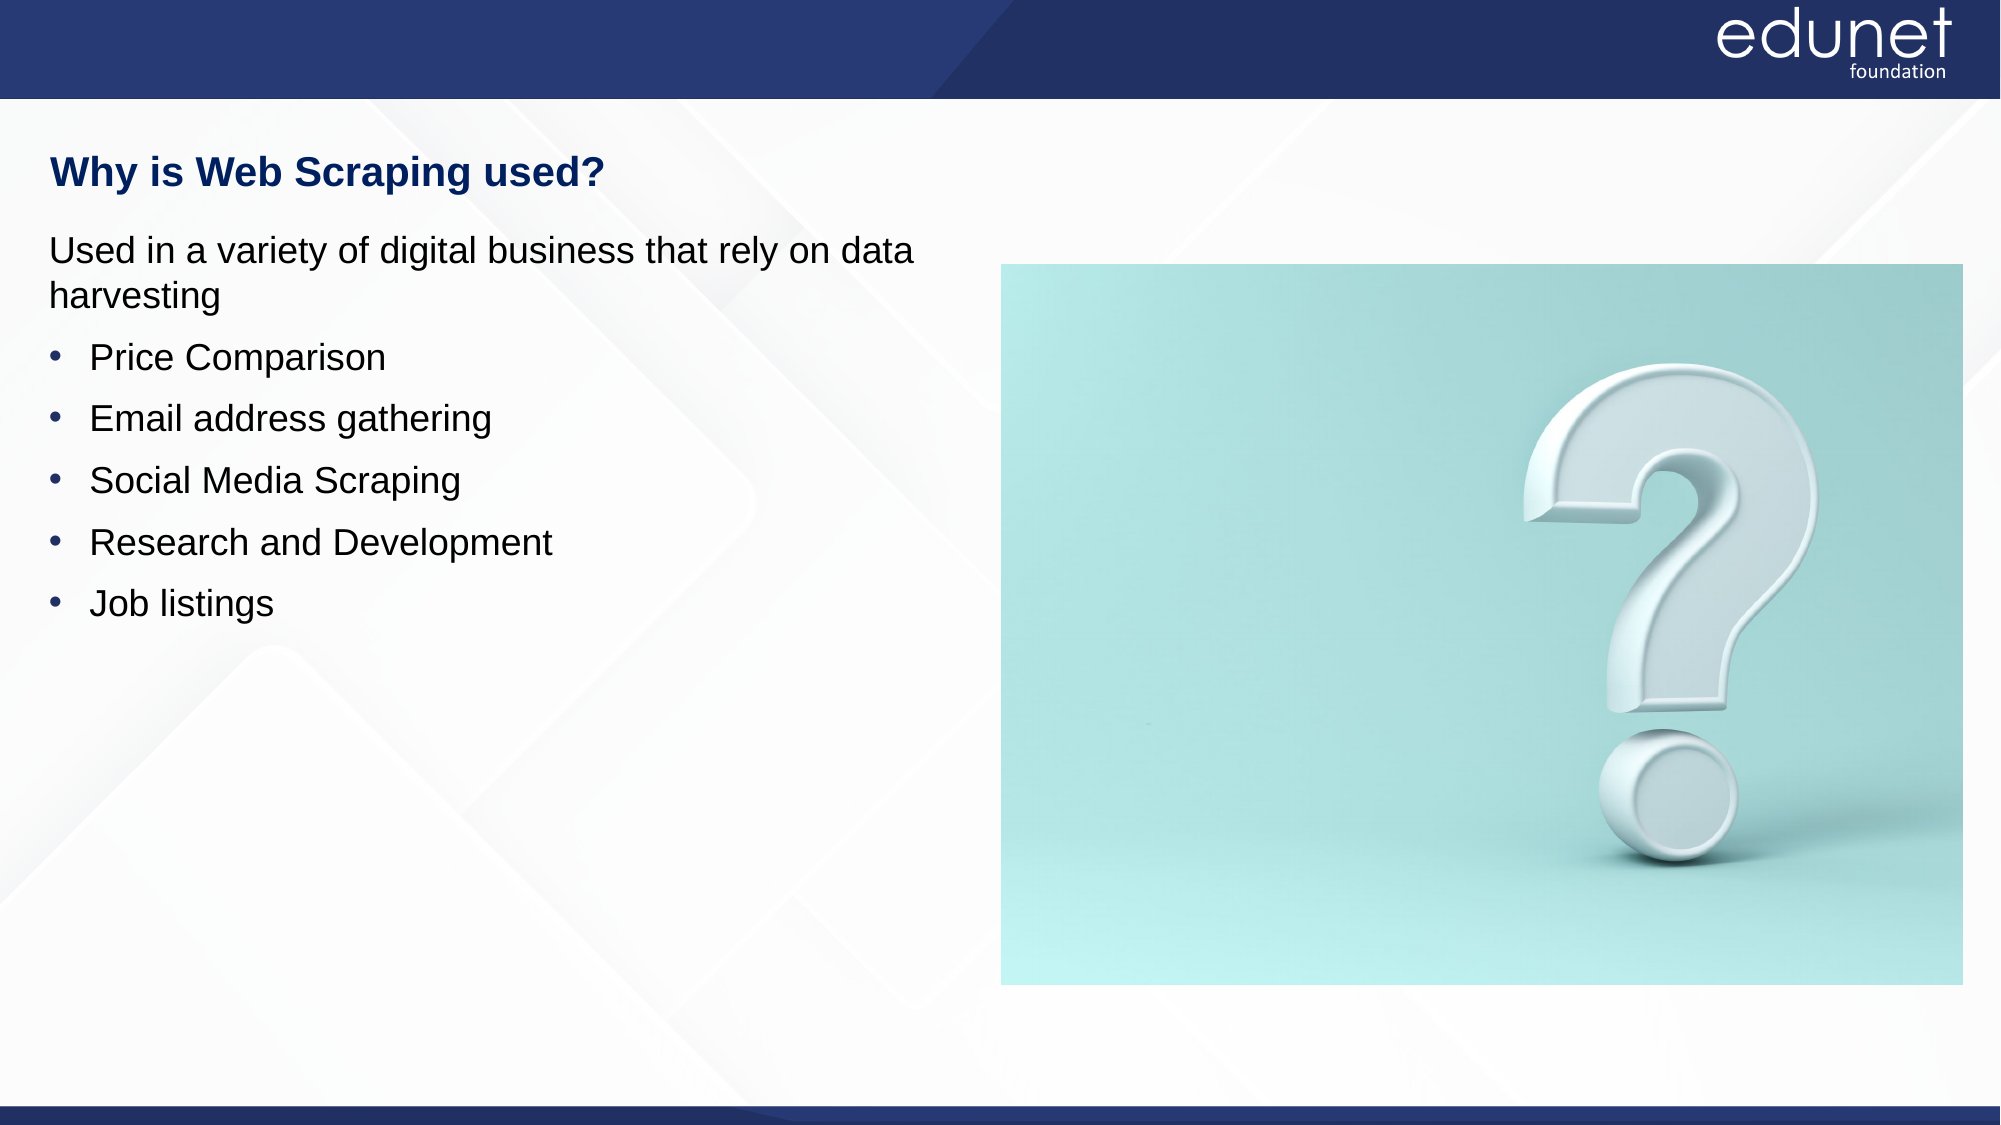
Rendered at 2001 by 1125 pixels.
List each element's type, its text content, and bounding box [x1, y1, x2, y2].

picture [0, 1105, 2000, 1125]
text_box Why is Web Scraping used? [50, 142, 1143, 195]
picture [0, 0, 2001, 99]
picture [1001, 263, 1963, 985]
text_box Used in a variety of digital business that rely on data harvesting Price Comparison Email address gathering Social Media Scraping Research and Development Job listings [34, 218, 1000, 632]
